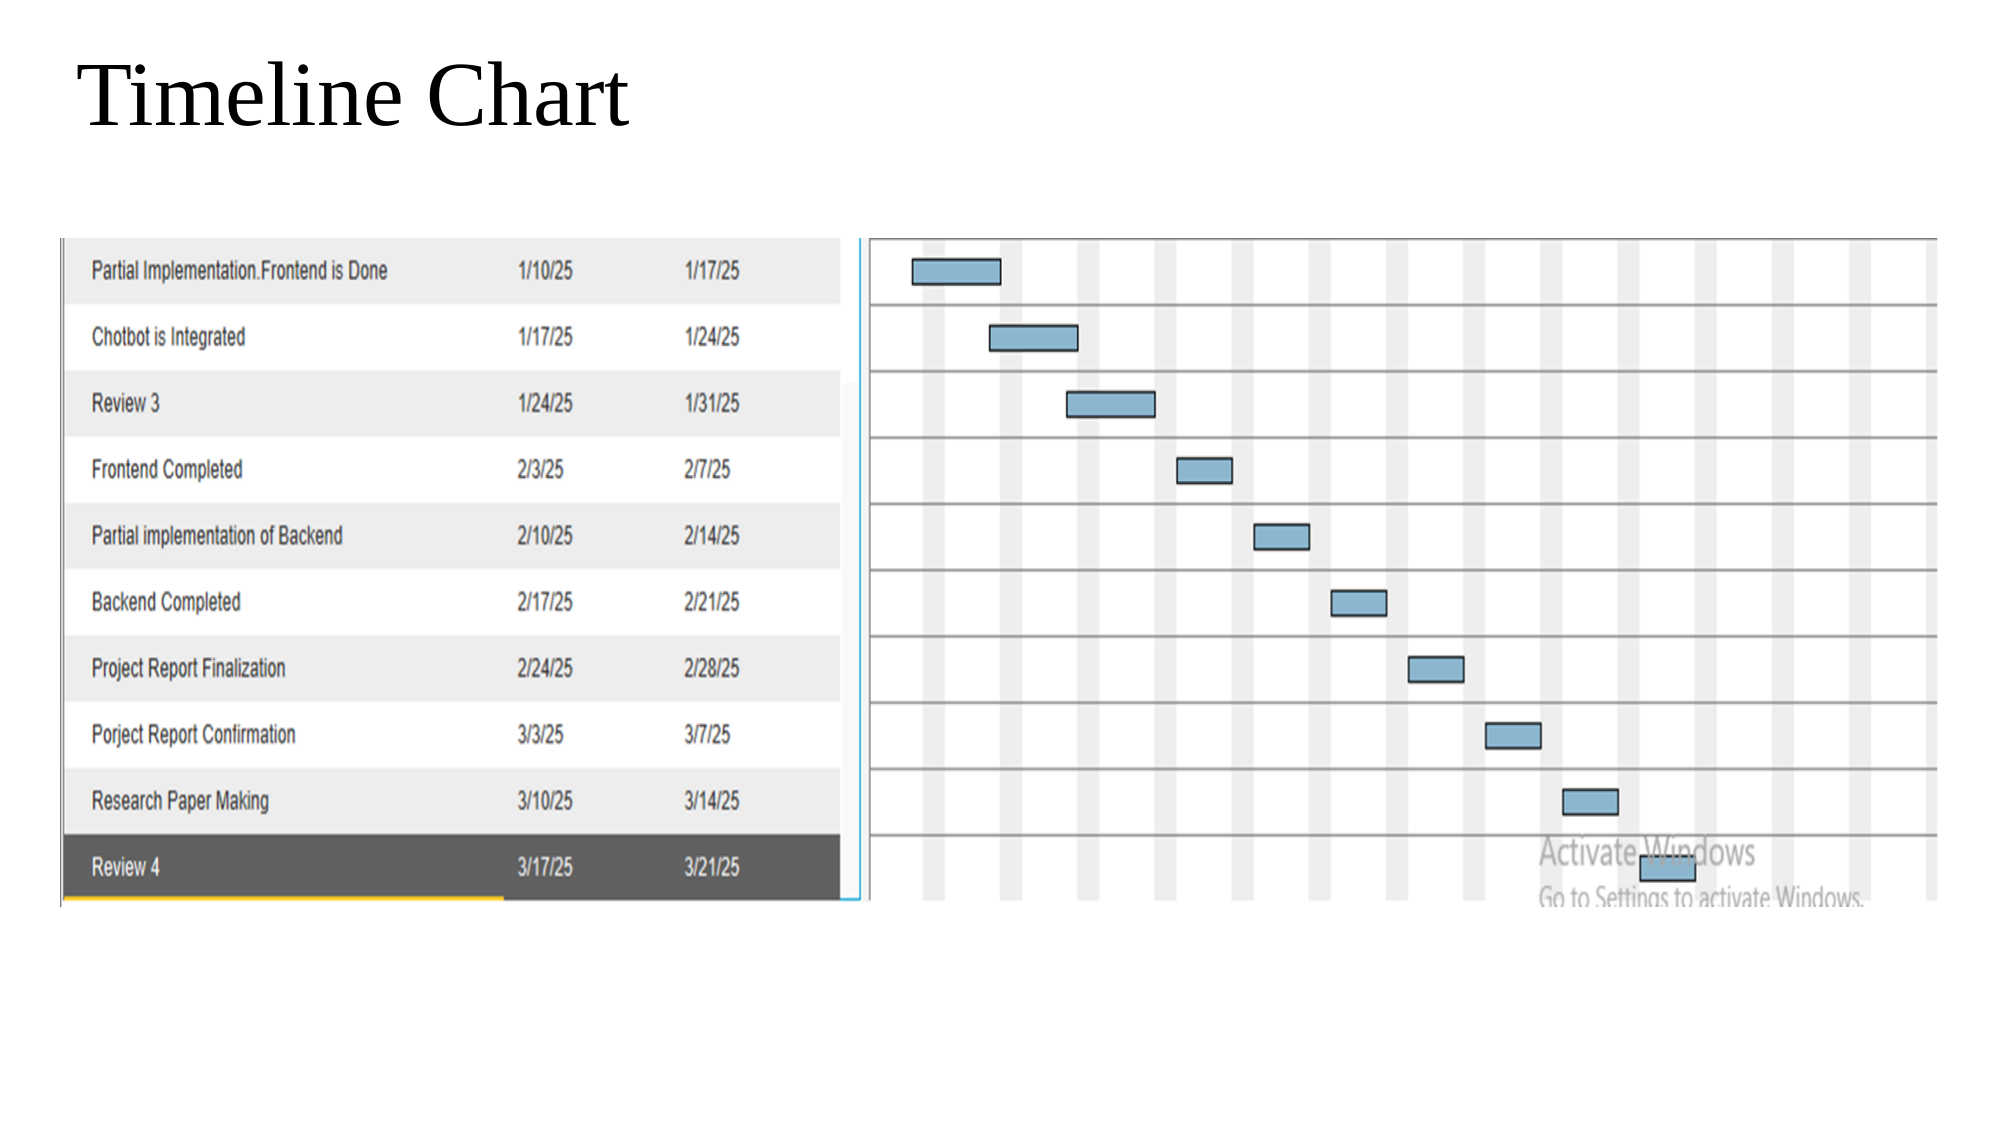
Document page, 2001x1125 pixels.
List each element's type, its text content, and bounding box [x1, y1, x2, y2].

picture [60, 238, 1940, 908]
title Timeline Chart [60, 18, 1614, 173]
